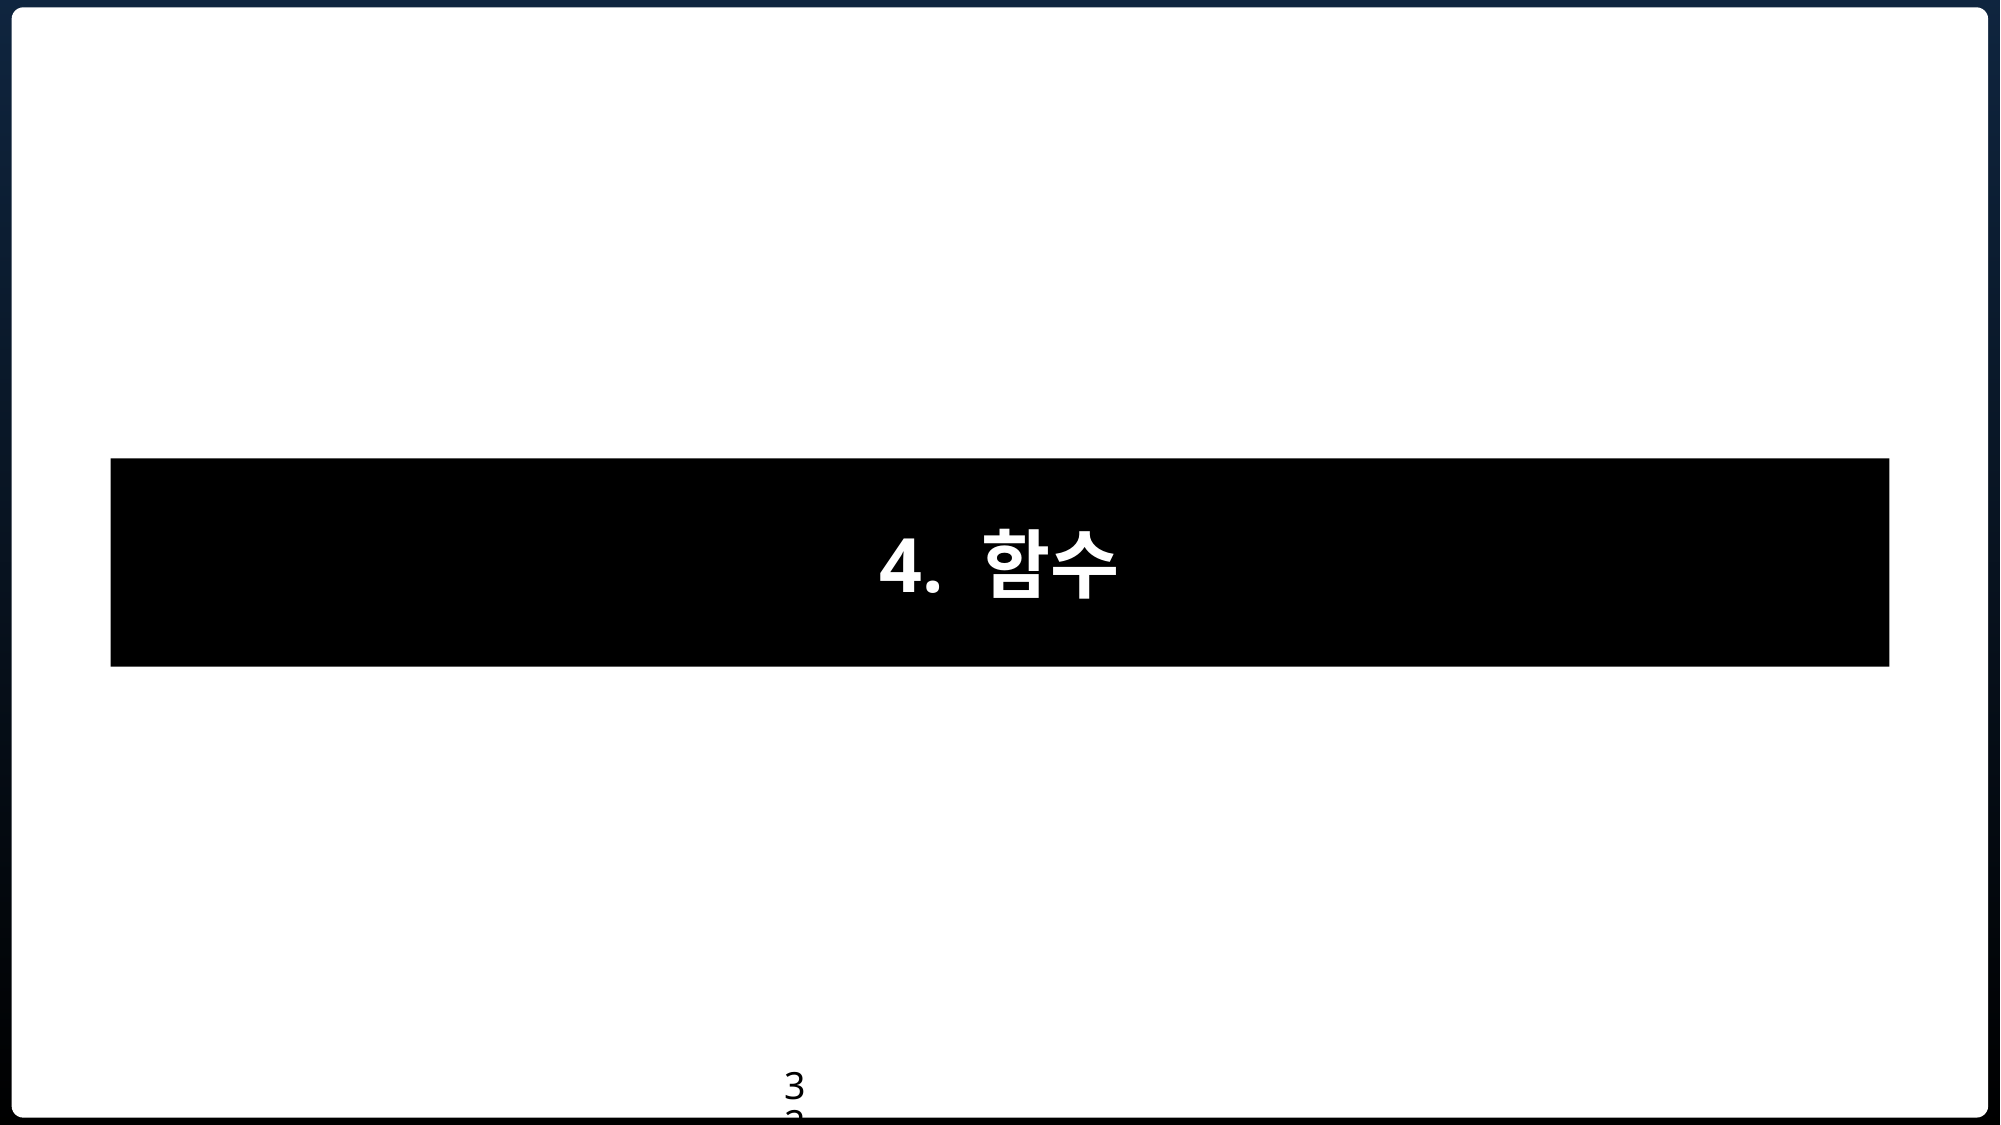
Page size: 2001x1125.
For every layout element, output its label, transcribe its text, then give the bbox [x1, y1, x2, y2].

text_box 4. 함수 [110, 458, 1890, 667]
slide_number 32 [783, 1064, 826, 1112]
